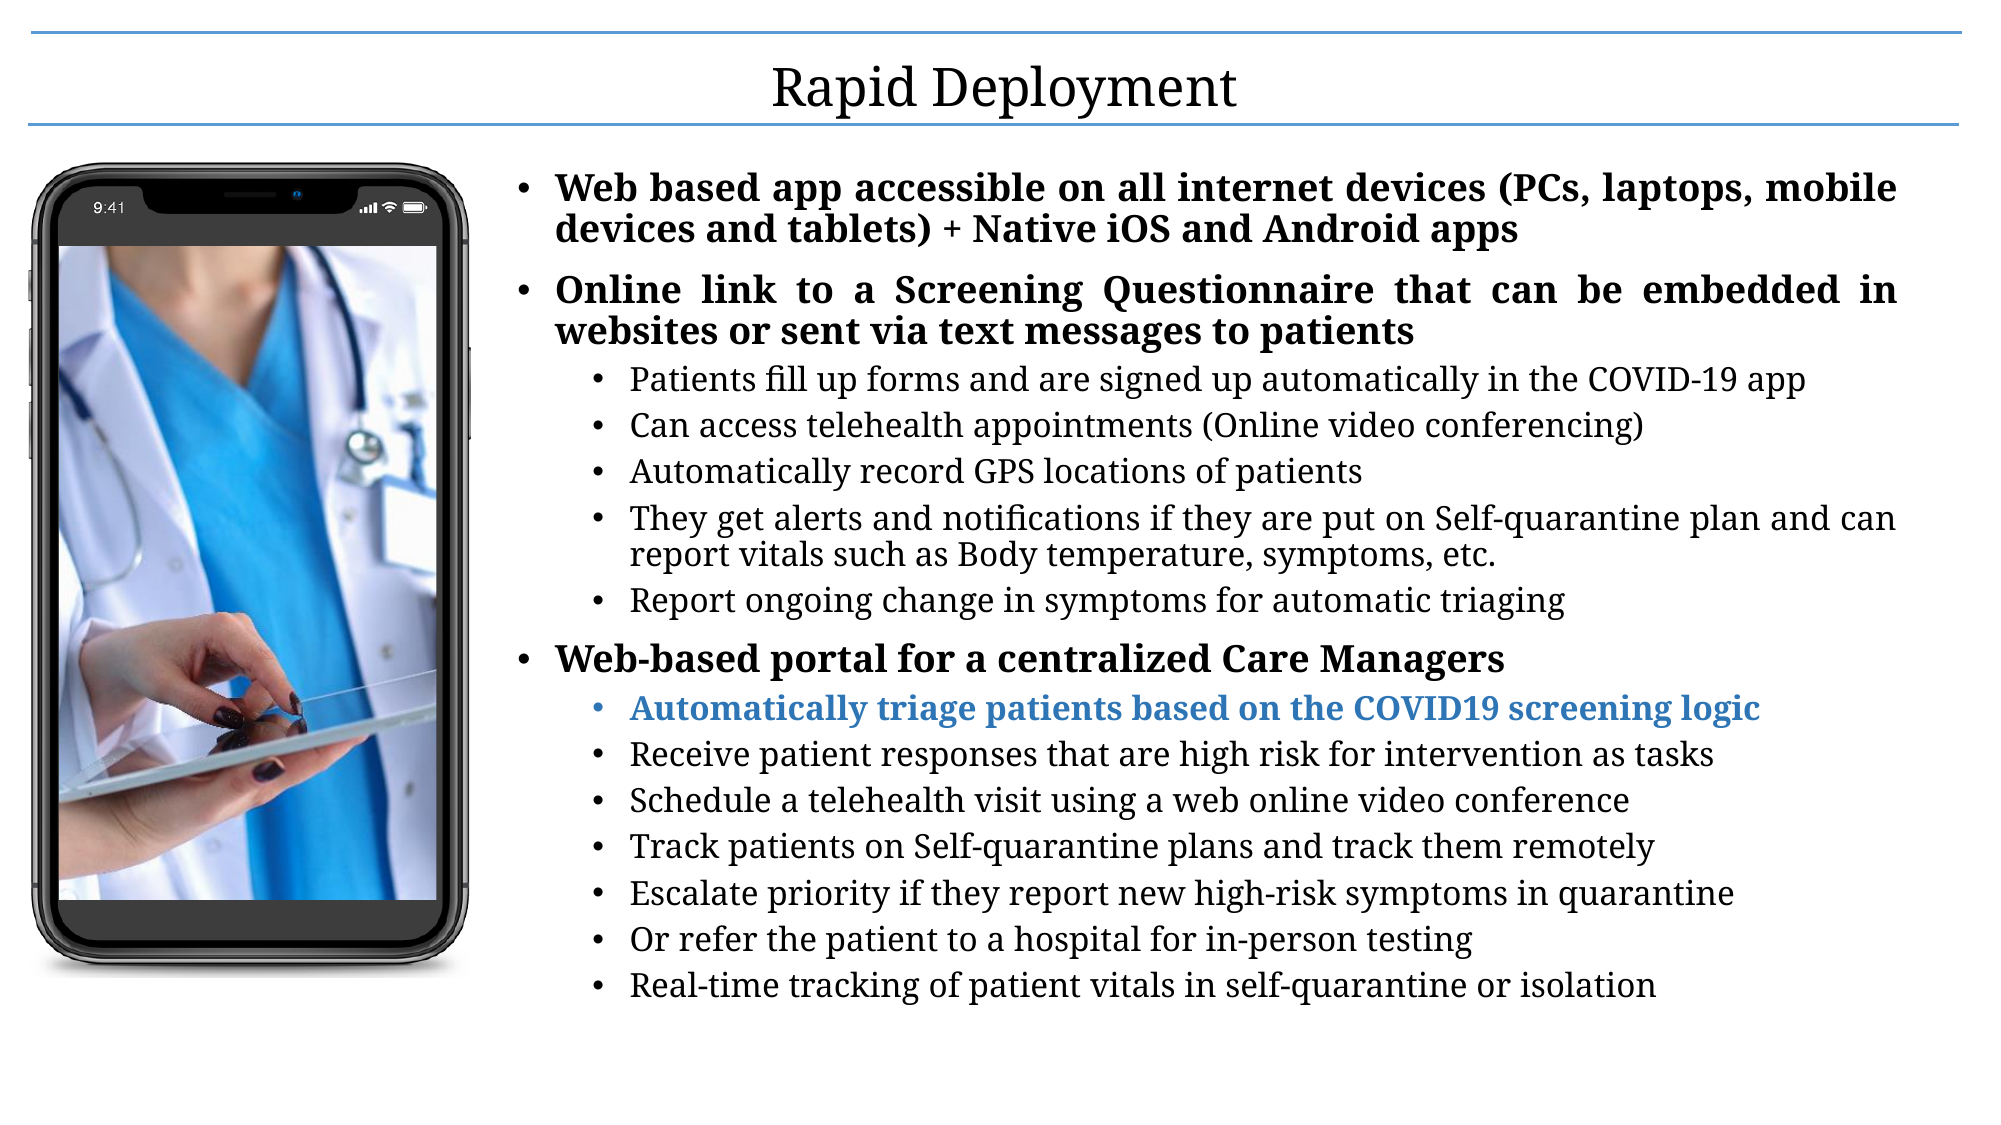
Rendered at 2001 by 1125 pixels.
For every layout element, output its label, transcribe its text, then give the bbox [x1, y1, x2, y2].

text_box Rapid Deployment [33, 33, 1963, 125]
text_box Web based app accessible on all internet devices (PCs, laptops, mobile devices and tablets) + Native iOS and Android apps Online link to a Screening Questionnaire that can be embedded in websites or sent via text messages to patients Patients fill up forms and are signed up automatically in the COVID-19 app Can access telehealth appointments (Online video conferencing) Automatically record GPS locations of patients They get alerts and notifications if they are put on Self-quarantine plan and can report vitals such as Body temperature, symptoms, etc. Report ongoing change in symptoms for automatic triaging Web-based portal for a centralized Care Managers Automatically triage patients based on the COVID19 screening logic Receive patient responses that are high risk for intervention as tasks Schedule a telehealth visit using a web online video conference Track patients on Self-quarantine plans and track them remotely Escalate priority if they report new high-risk symptoms in quarantine Or refer the patient to a hospital for in-person testing Real-time tracking of patient vitals in self-quarantine or isolation [502, 162, 1914, 1013]
text_box [28, 162, 472, 978]
picture [59, 246, 437, 900]
